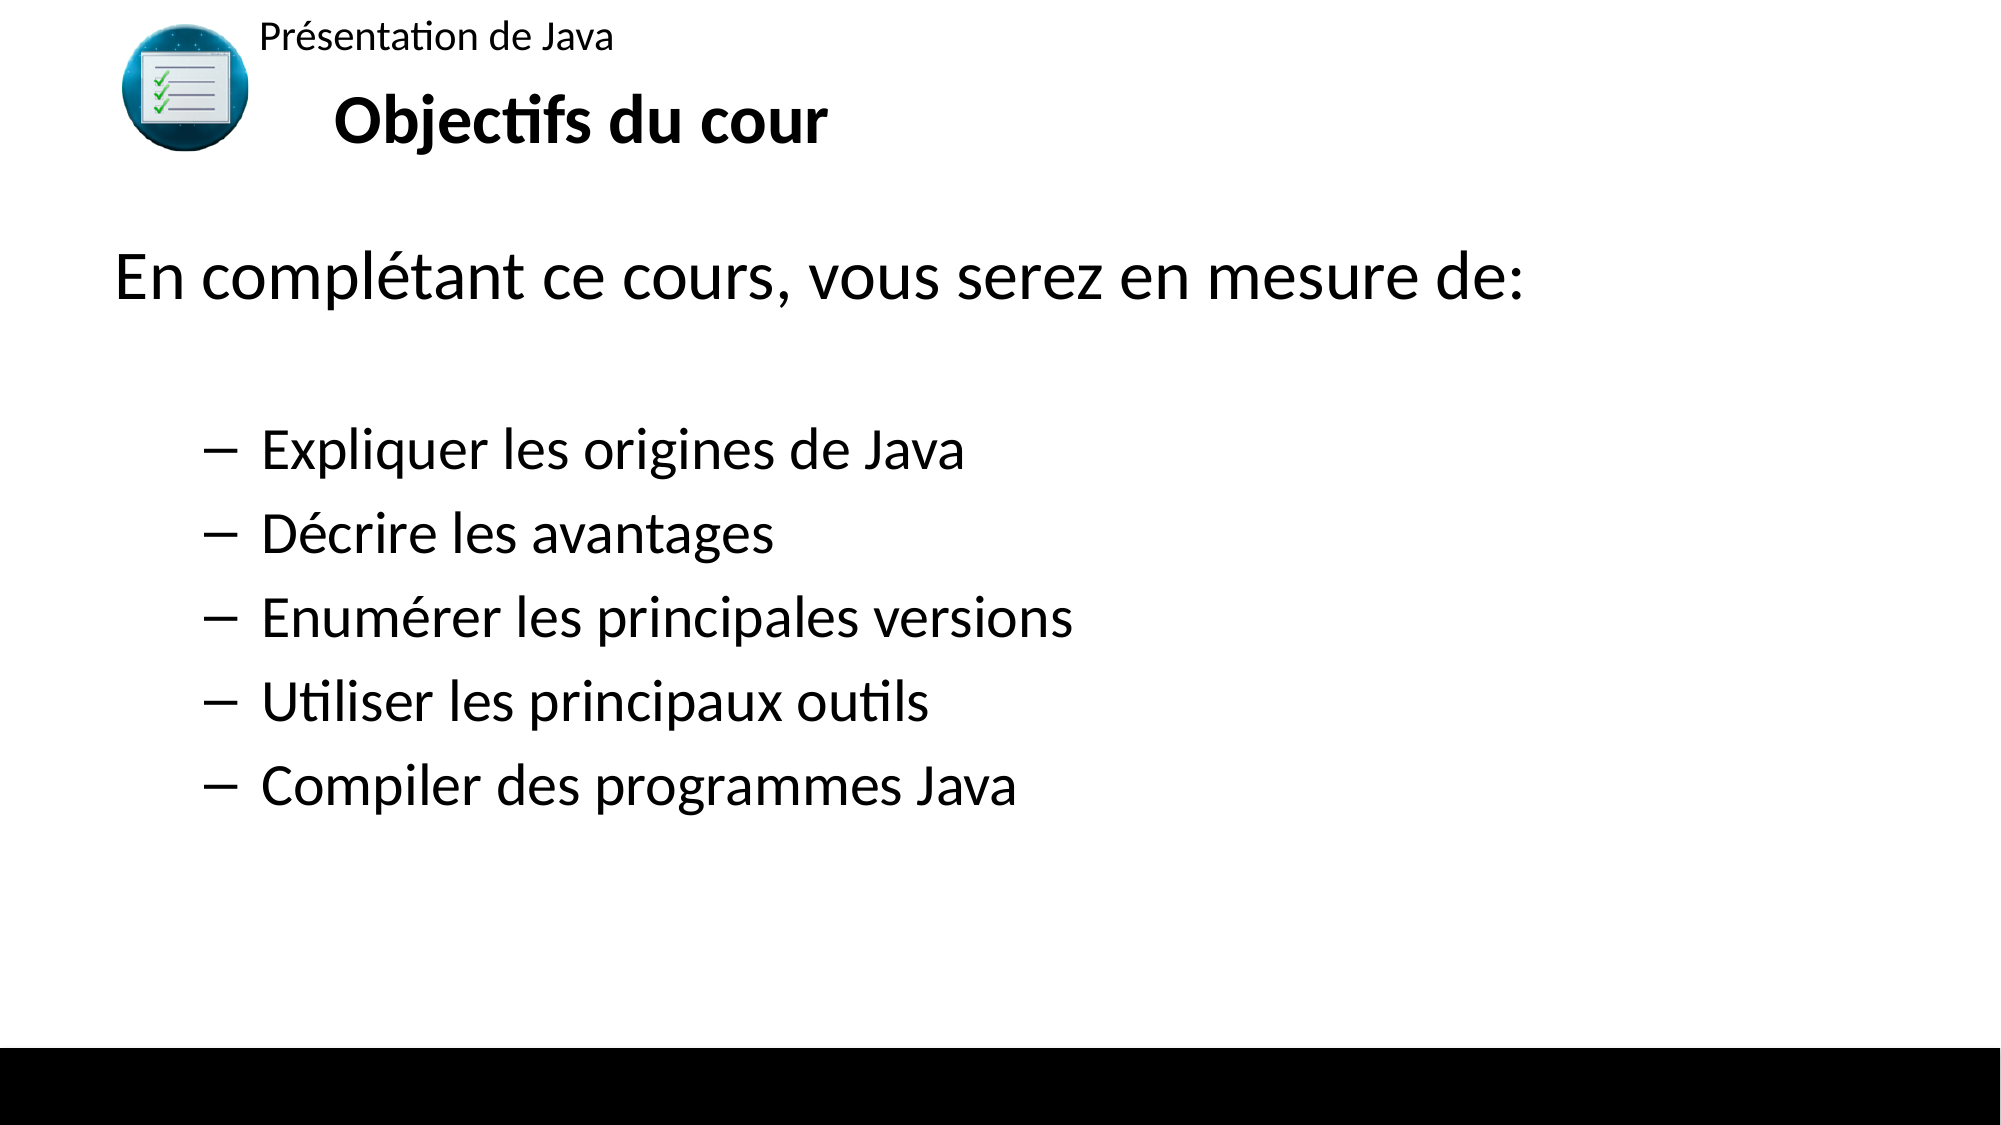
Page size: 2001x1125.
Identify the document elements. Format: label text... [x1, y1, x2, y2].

list Présentation de Java [244, 0, 1946, 67]
list En complétant ce cours, vous serez en mesure de: Expliquer les origines de Java Décrire les avantages Enumérer les principales versions Utiliser les principaux outils Compiler des programmes Java [99, 222, 1946, 1055]
picture [120, 23, 249, 152]
picture [141, 52, 230, 123]
title Objectifs du cour [319, 66, 1851, 166]
